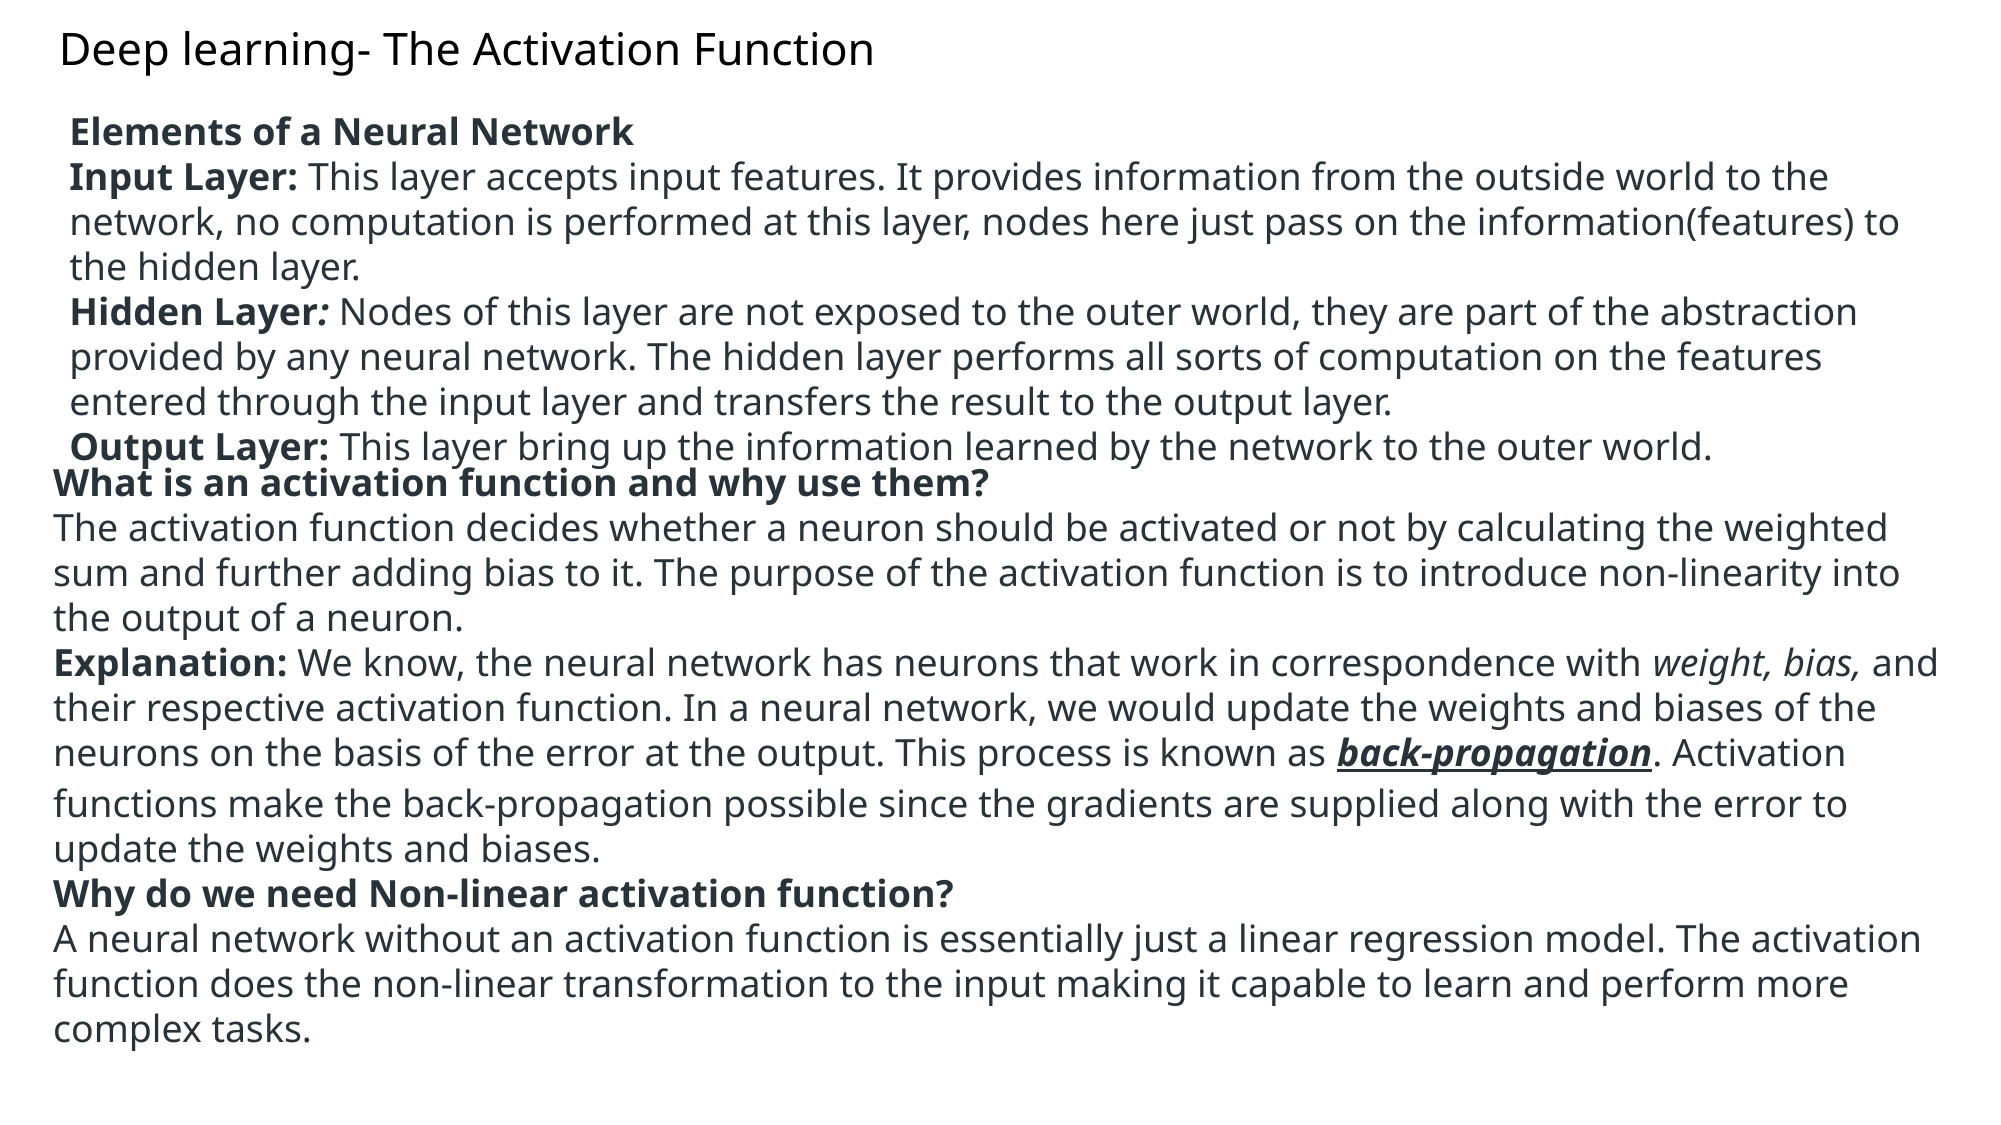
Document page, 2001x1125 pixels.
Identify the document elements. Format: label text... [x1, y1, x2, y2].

text_box Elements of a Neural Network Input Layer: This layer accepts input features. It provides information from the outside world to the network, no computation is performed at this layer, nodes here just pass on the information(features) to the hidden layer. Hidden Layer: Nodes of this layer are not exposed to the outer world, they are part of the abstraction provided by any neural network. The hidden layer performs all sorts of computation on the features entered through the input layer and transfers the result to the output layer. Output Layer: This layer bring up the information learned by the network to the outer world. [54, 100, 1961, 451]
text_box What is an activation function and why use them? The activation function decides whether a neuron should be activated or not by calculating the weighted sum and further adding bias to it. The purpose of the activation function is to introduce non-linearity into the output of a neuron. Explanation: We know, the neural network has neurons that work in correspondence with weight, bias, and their respective activation function. In a neural network, we would update the weights and biases of the neurons on the basis of the error at the output. This process is known as back-propagation. Activation functions make the back-propagation possible since the gradients are supplied along with the error to update the weights and biases. Why do we need Non-linear activation function? A neural network without an activation function is essentially just a linear regression model. The activation function does the non-linear transformation to the input making it capable to learn and perform more complex tasks. [38, 451, 1978, 1057]
title Deep learning- The Activation Function [43, 19, 1863, 83]
